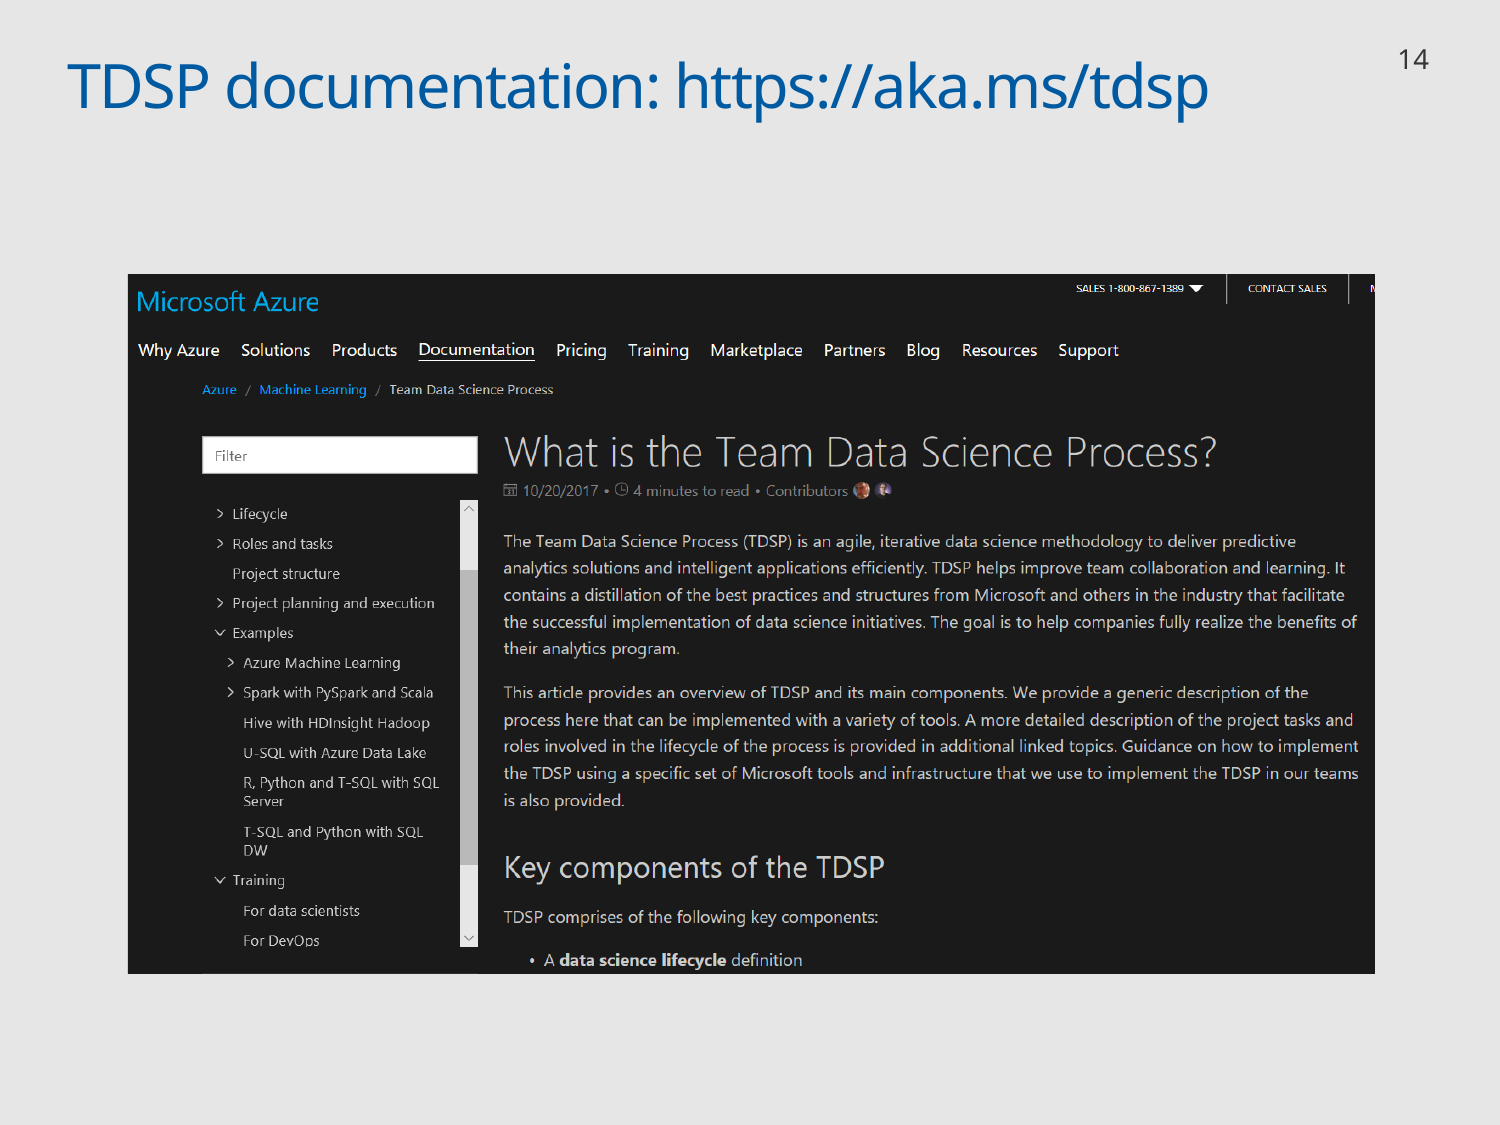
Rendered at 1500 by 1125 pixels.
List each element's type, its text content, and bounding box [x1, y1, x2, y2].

text_box 14 [1375, 25, 1500, 93]
picture [127, 274, 1376, 975]
title TDSP documentation: https://aka.ms/tdsp [43, 40, 1478, 152]
